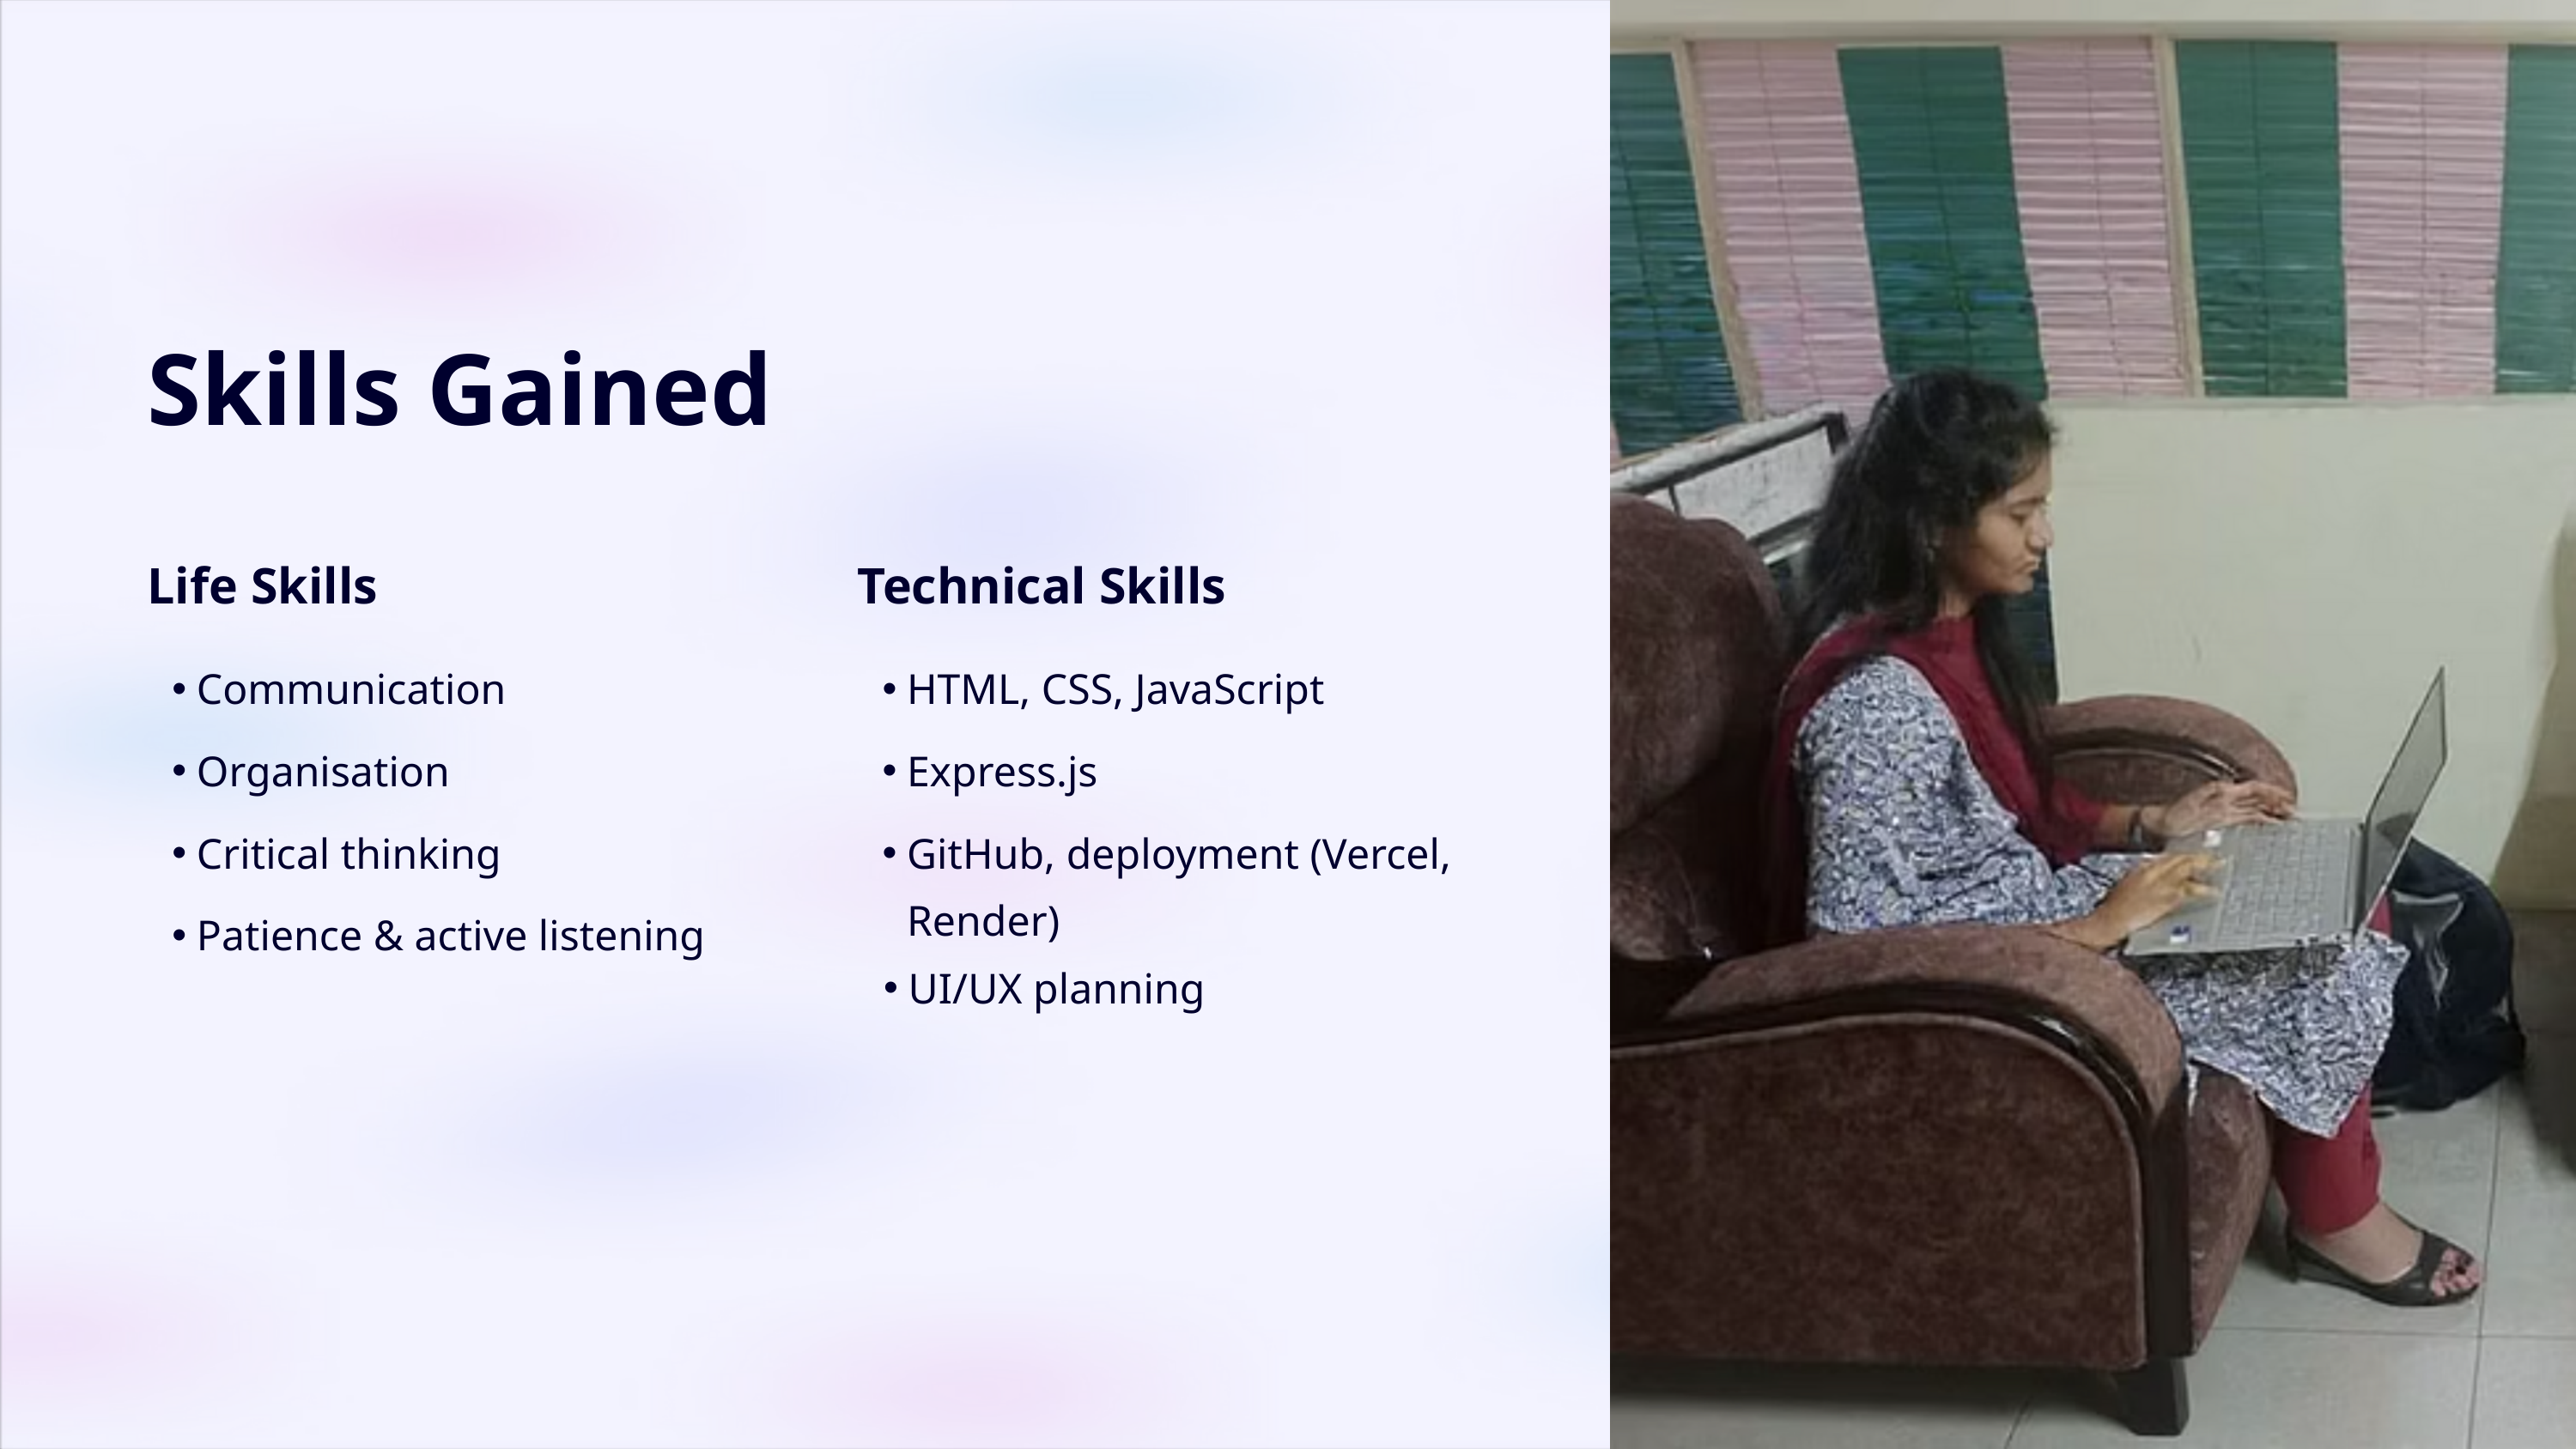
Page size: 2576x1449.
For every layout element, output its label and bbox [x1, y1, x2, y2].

text_box [1609, 0, 2576, 1449]
text_box [0, 0, 1607, 1449]
